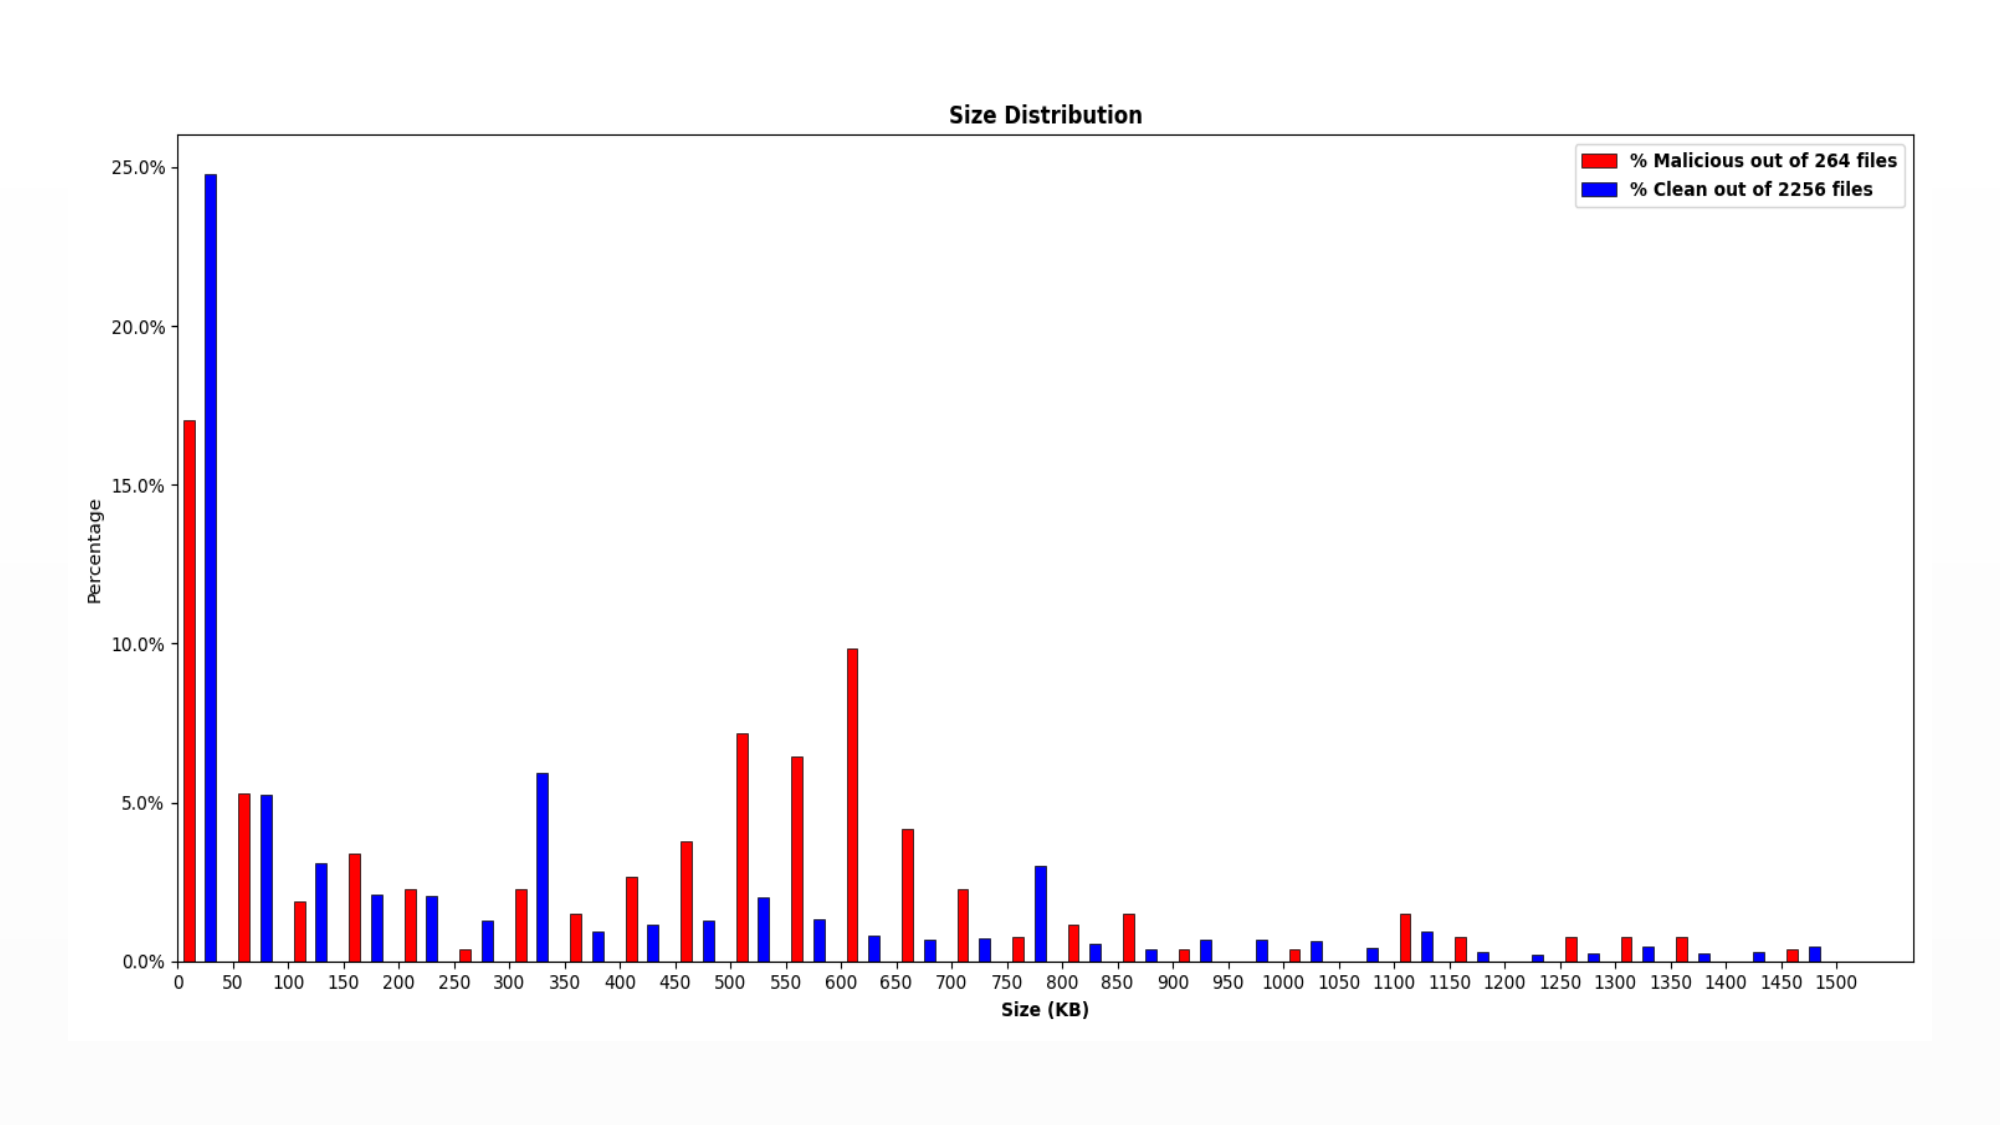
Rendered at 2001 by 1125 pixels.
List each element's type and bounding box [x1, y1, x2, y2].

picture [67, 84, 1932, 1041]
